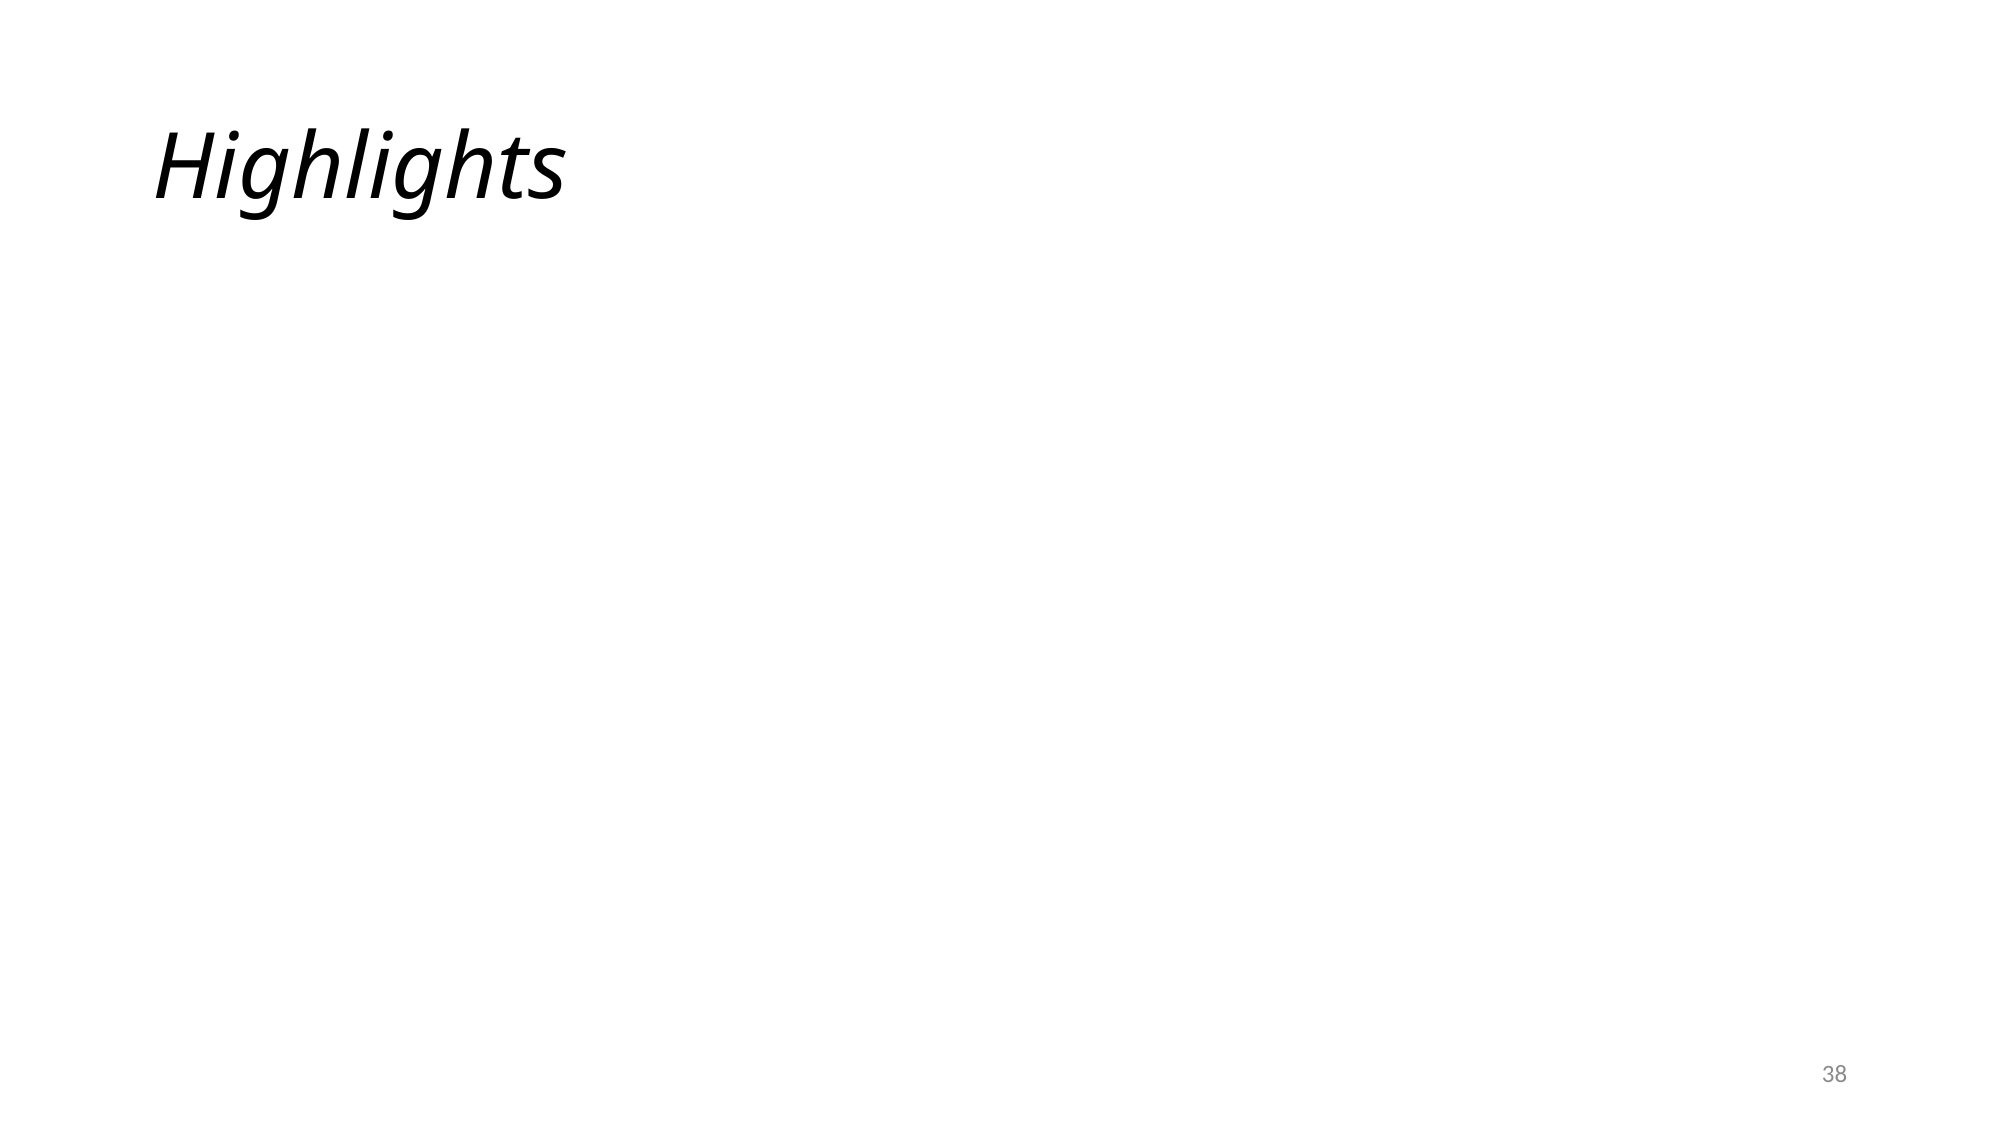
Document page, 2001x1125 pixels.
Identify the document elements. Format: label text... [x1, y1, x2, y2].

title Highlights [137, 59, 1863, 278]
slide_number 38 [1412, 1042, 1863, 1103]
